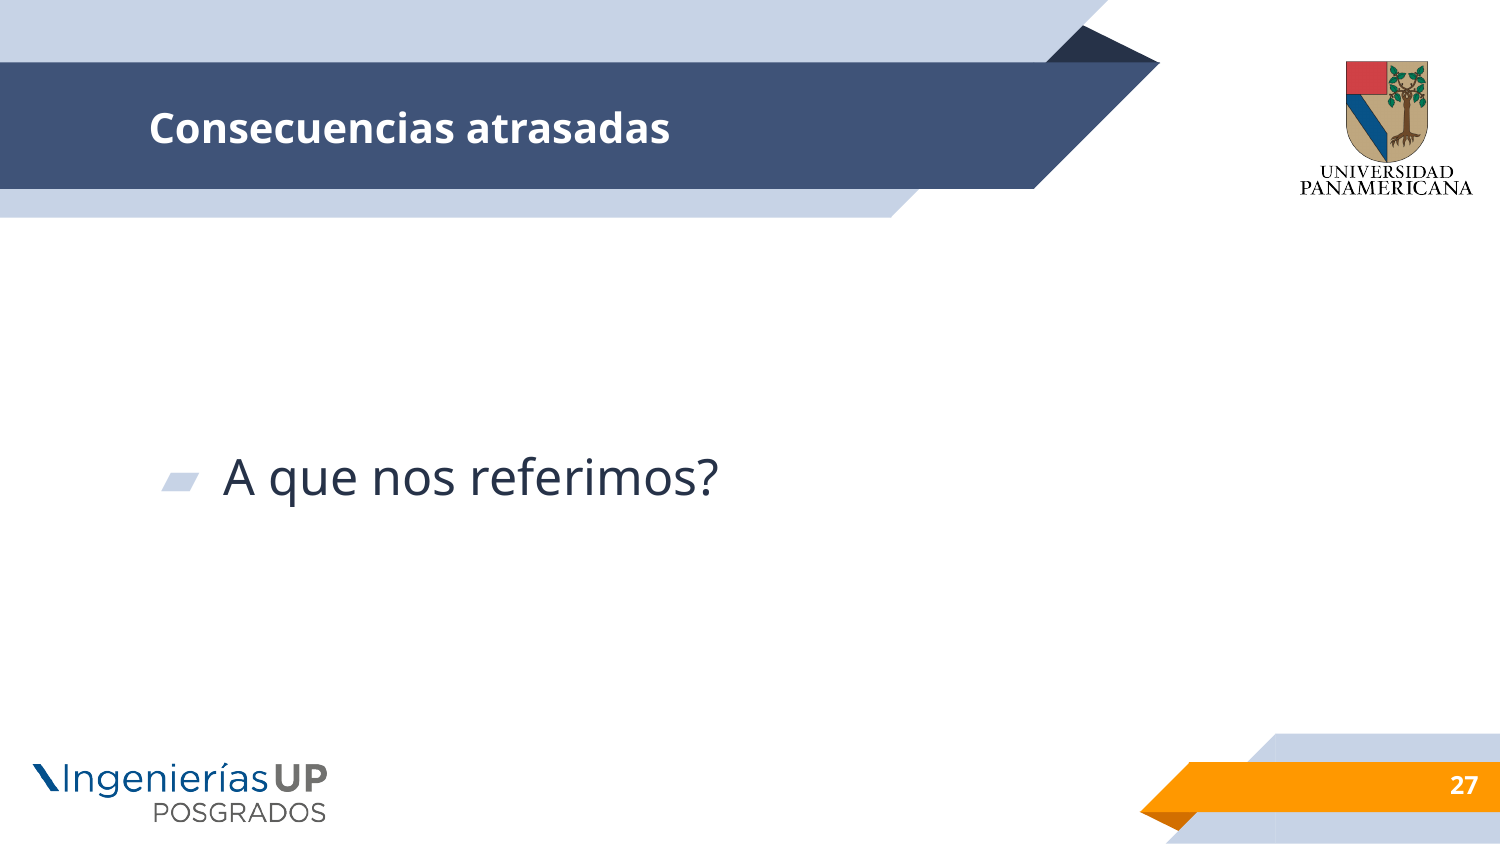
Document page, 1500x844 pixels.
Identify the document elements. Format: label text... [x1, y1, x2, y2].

list A que nos referimos? [133, 217, 1140, 734]
slide_number 27 [1249, 760, 1494, 813]
title Consecuencias atrasadas [133, 64, 1035, 190]
picture [1286, 44, 1490, 210]
picture [15, 737, 344, 844]
